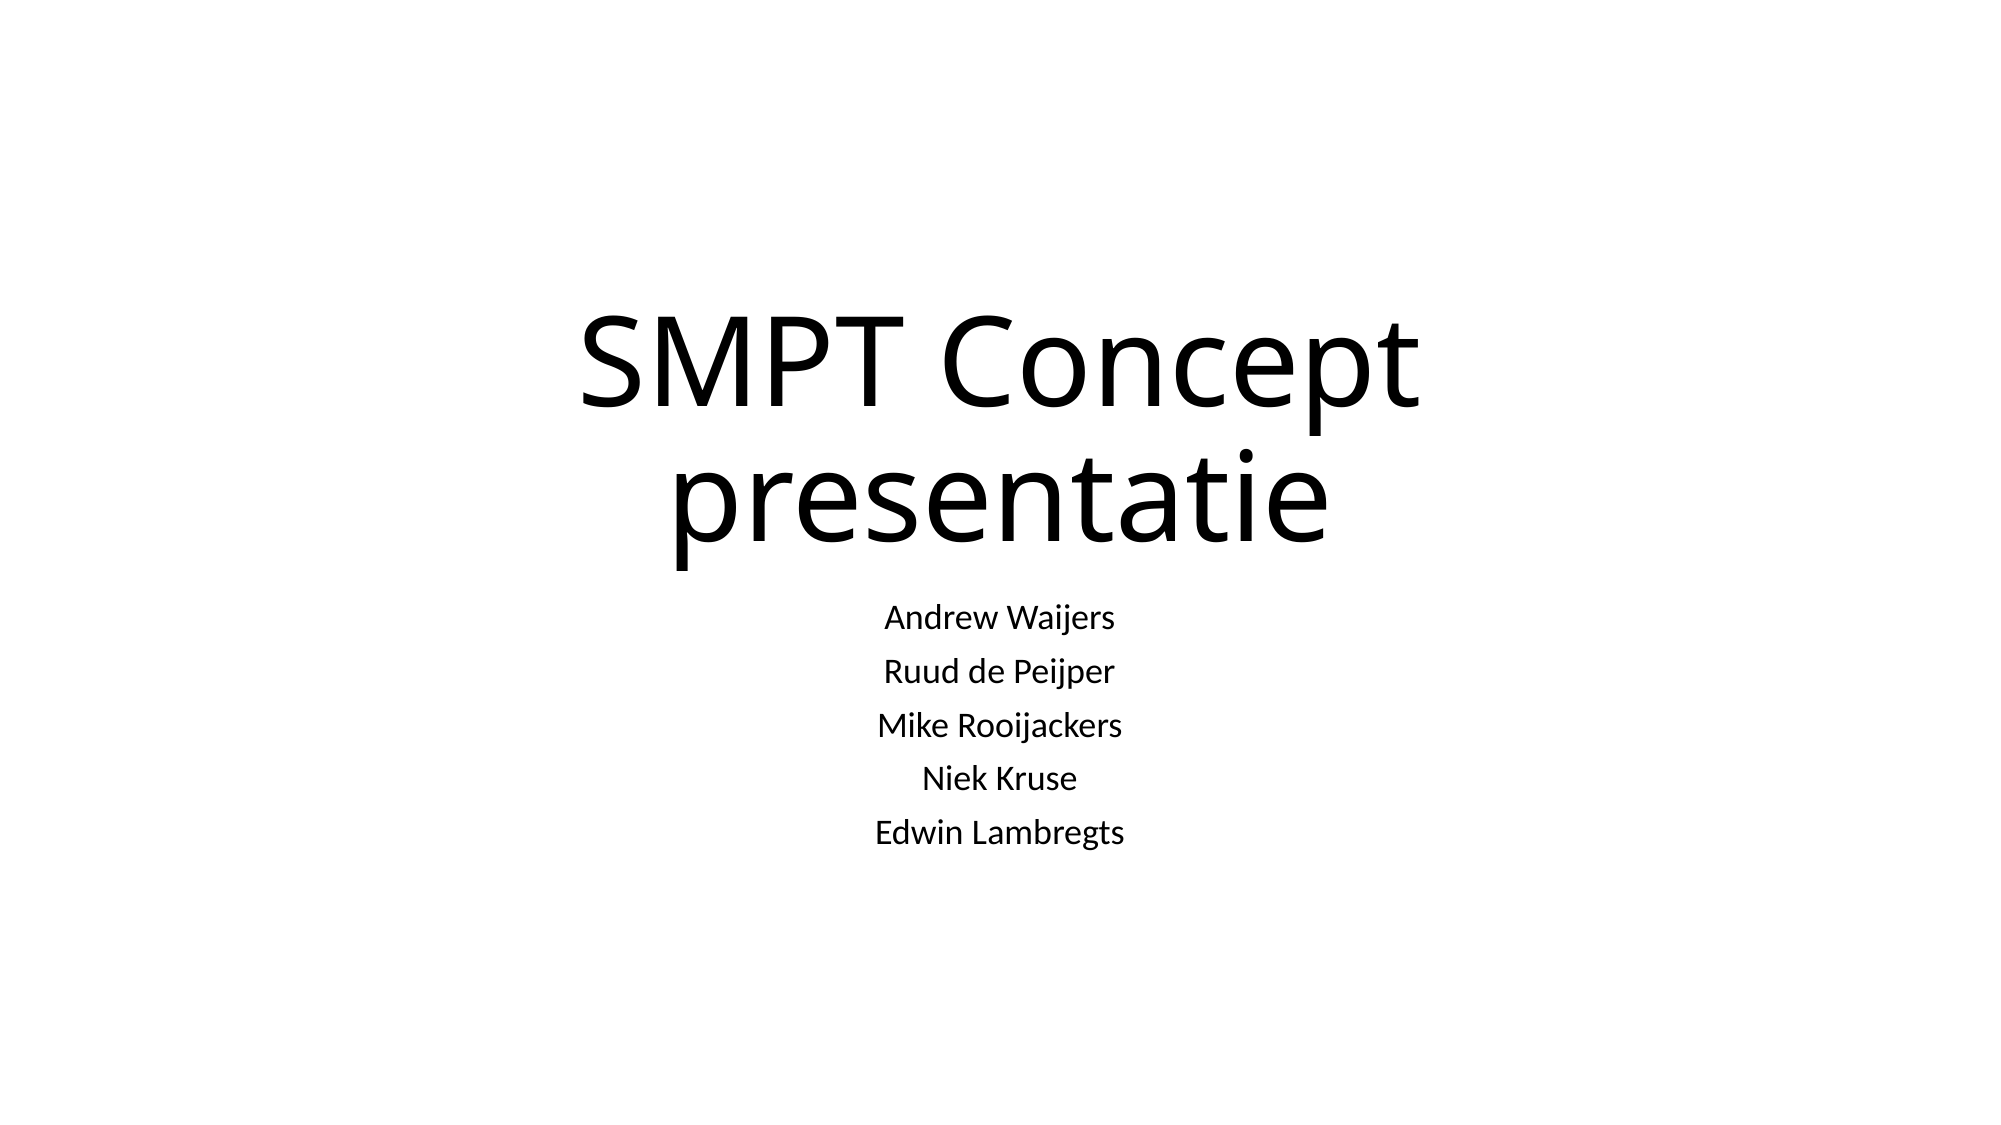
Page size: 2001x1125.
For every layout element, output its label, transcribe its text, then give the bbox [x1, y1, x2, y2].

title SMPT Concept presentatie [249, 184, 1750, 576]
subtitle Andrew Waijers Ruud de Peijper Mike Rooijackers Niek Kruse Edwin Lambregts [249, 590, 1750, 863]
